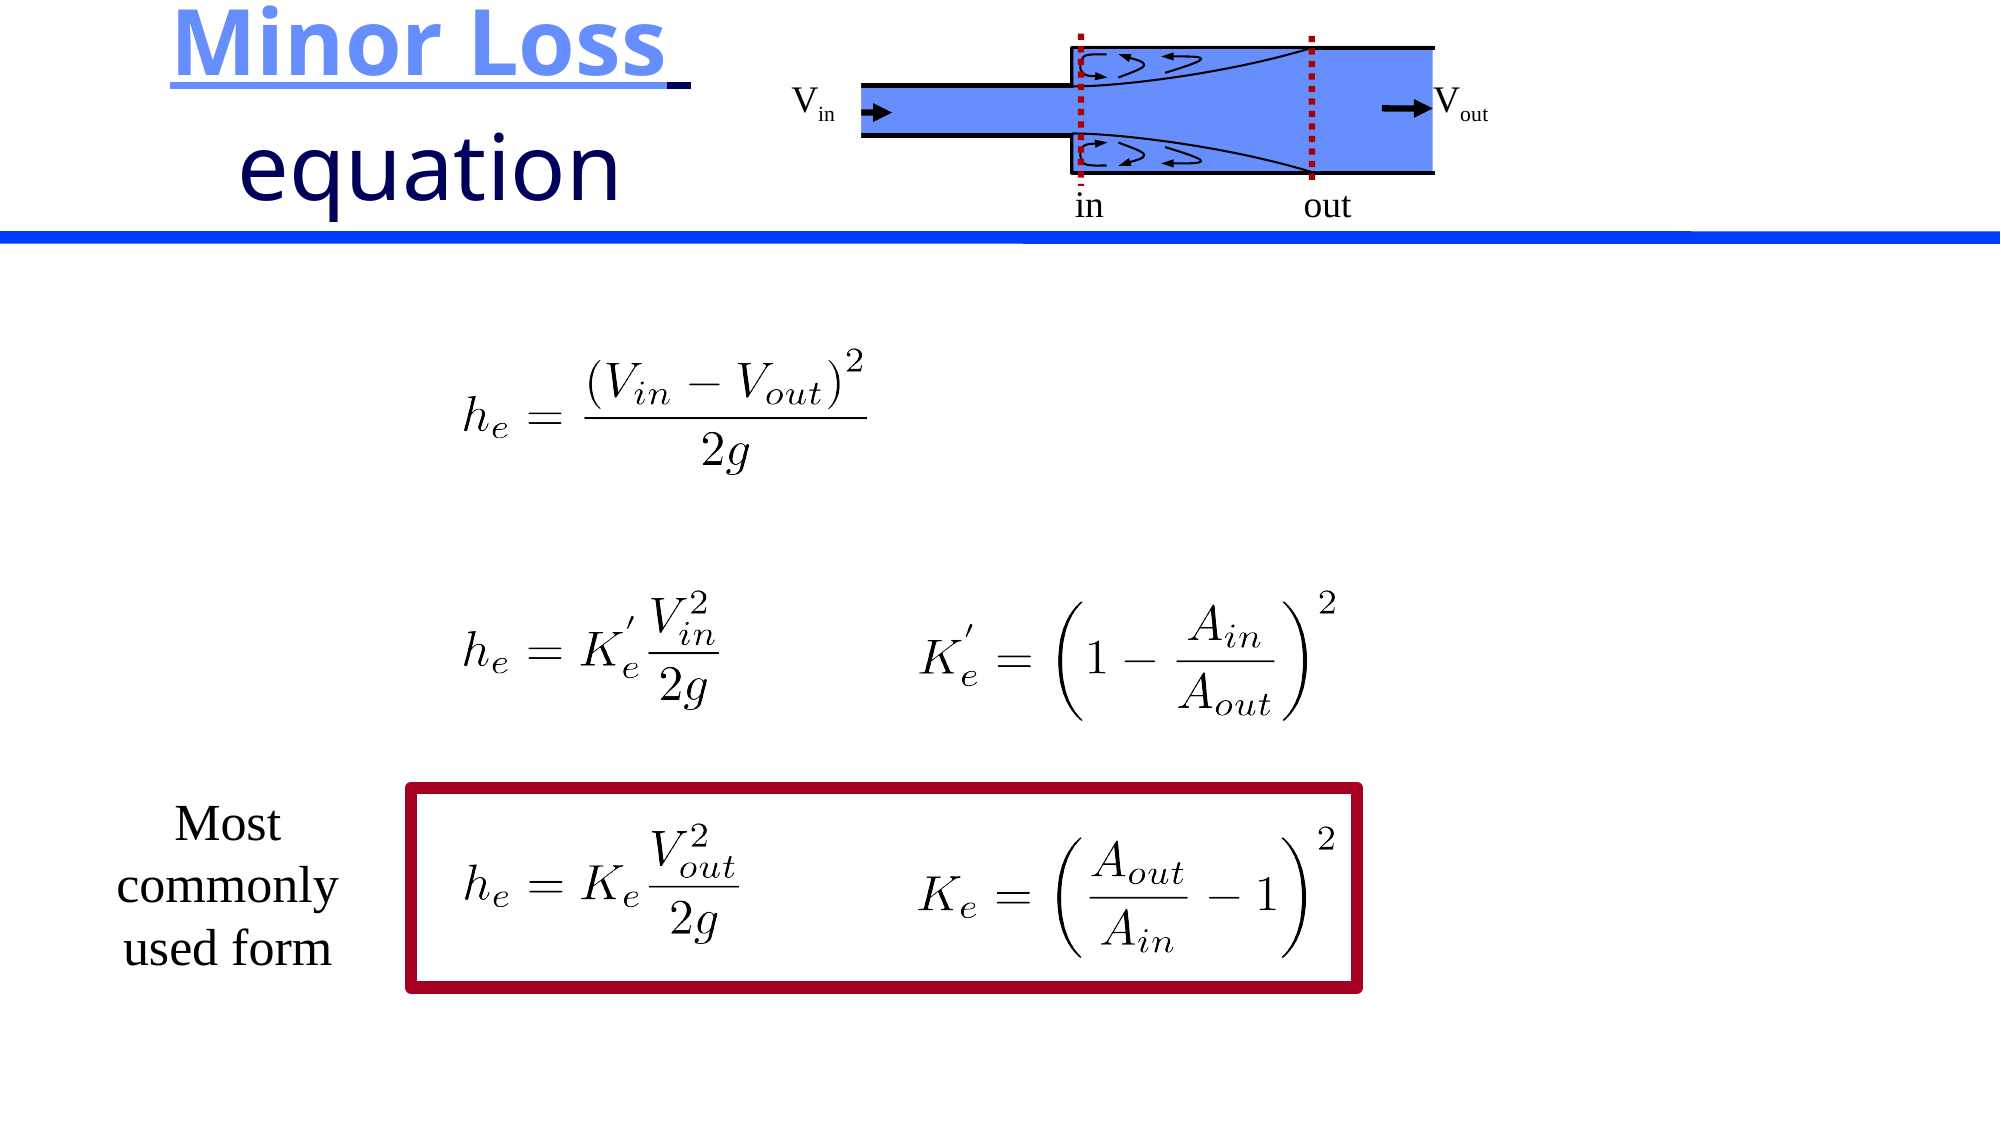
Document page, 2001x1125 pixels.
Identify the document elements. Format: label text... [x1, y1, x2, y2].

text_box in [1059, 181, 1120, 233]
picture [918, 589, 1335, 722]
picture [464, 589, 719, 710]
picture [464, 347, 867, 475]
text_box Vout [1441, 67, 1504, 134]
title Three forms of Minor Loss equation [0, 38, 862, 226]
text_box out [1288, 181, 1382, 233]
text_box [709, 45, 1436, 174]
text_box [97, 780, 1358, 988]
